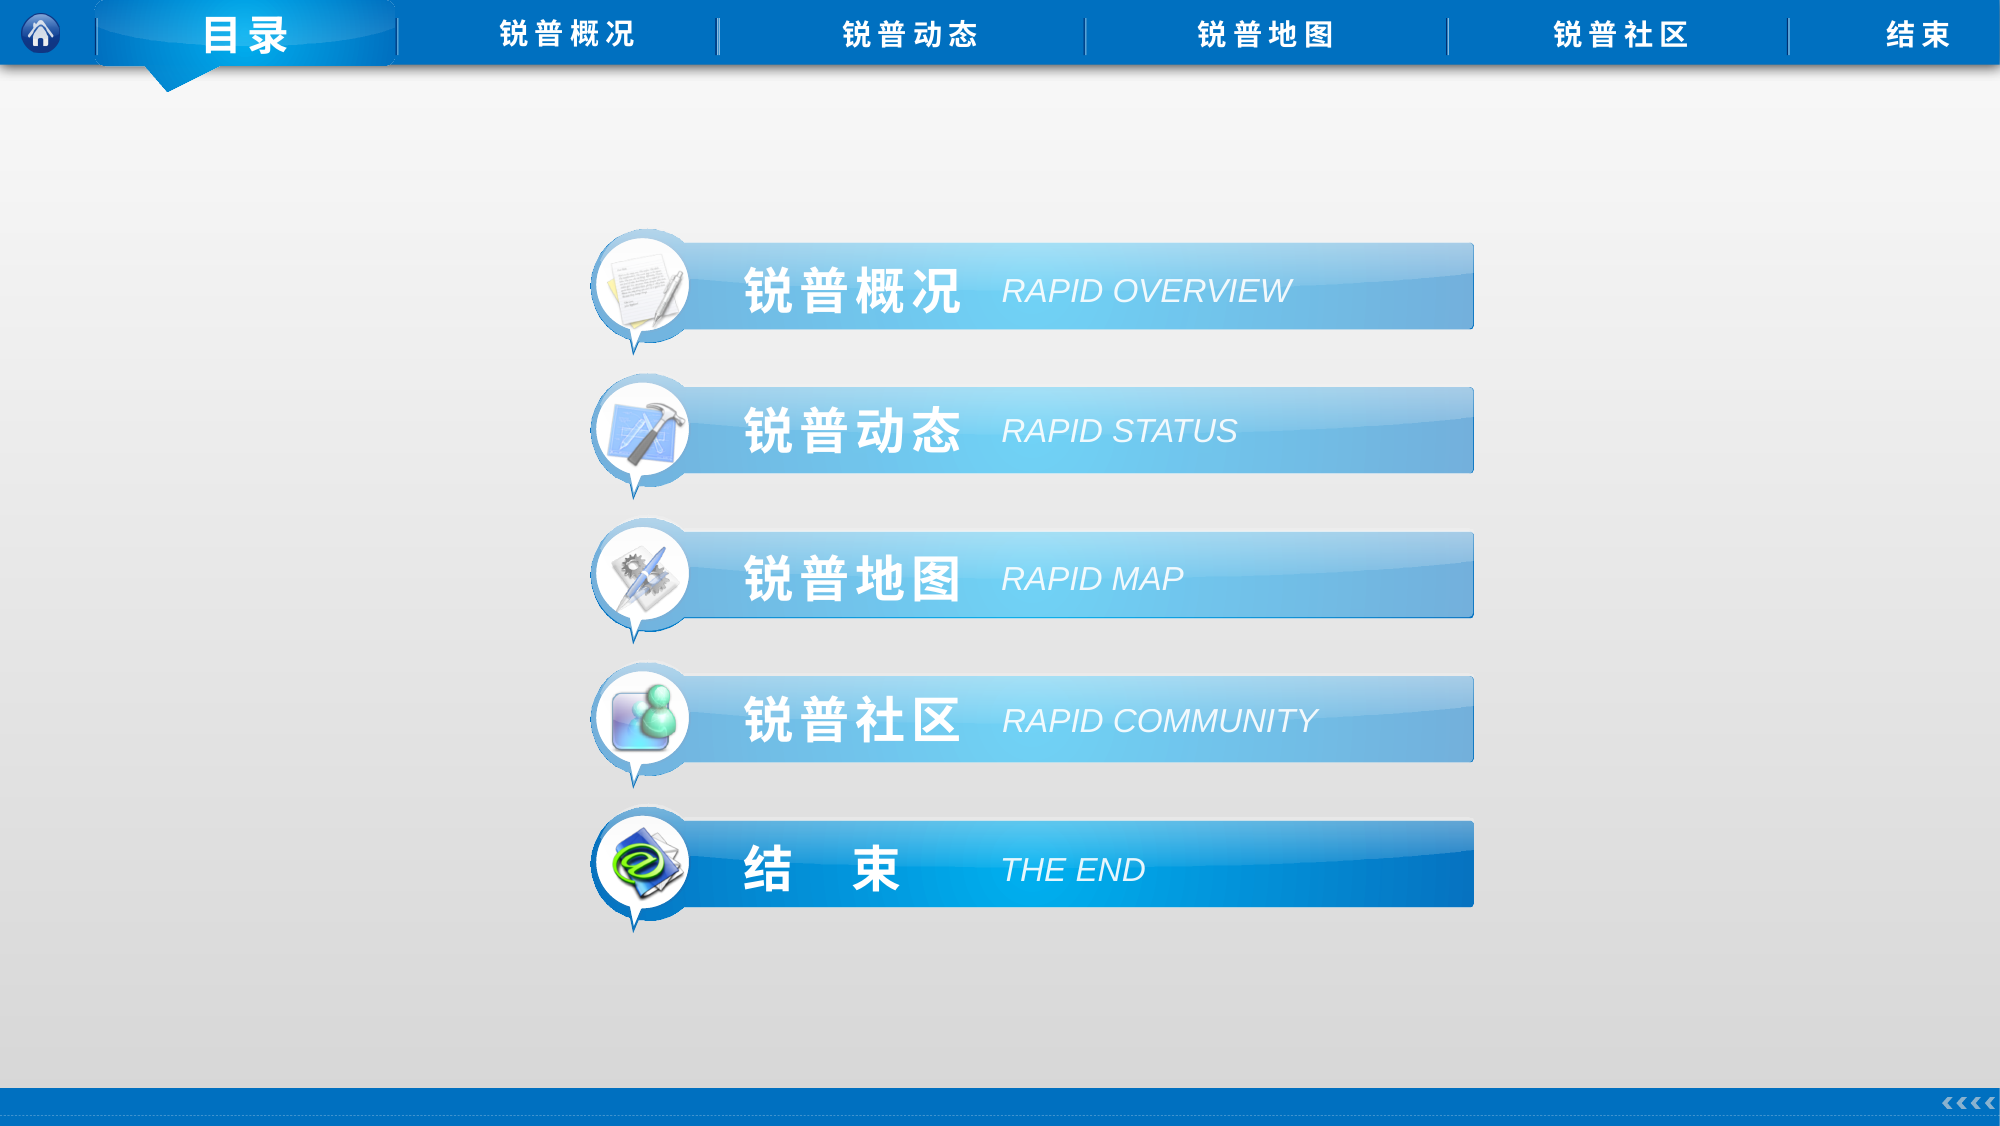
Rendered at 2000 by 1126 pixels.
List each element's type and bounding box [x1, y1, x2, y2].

text_box [590, 514, 1474, 641]
text_box [590, 226, 1474, 353]
text_box [0, 0, 2000, 67]
text_box [590, 370, 1474, 497]
text_box [590, 803, 1474, 930]
text_box [590, 659, 1474, 786]
